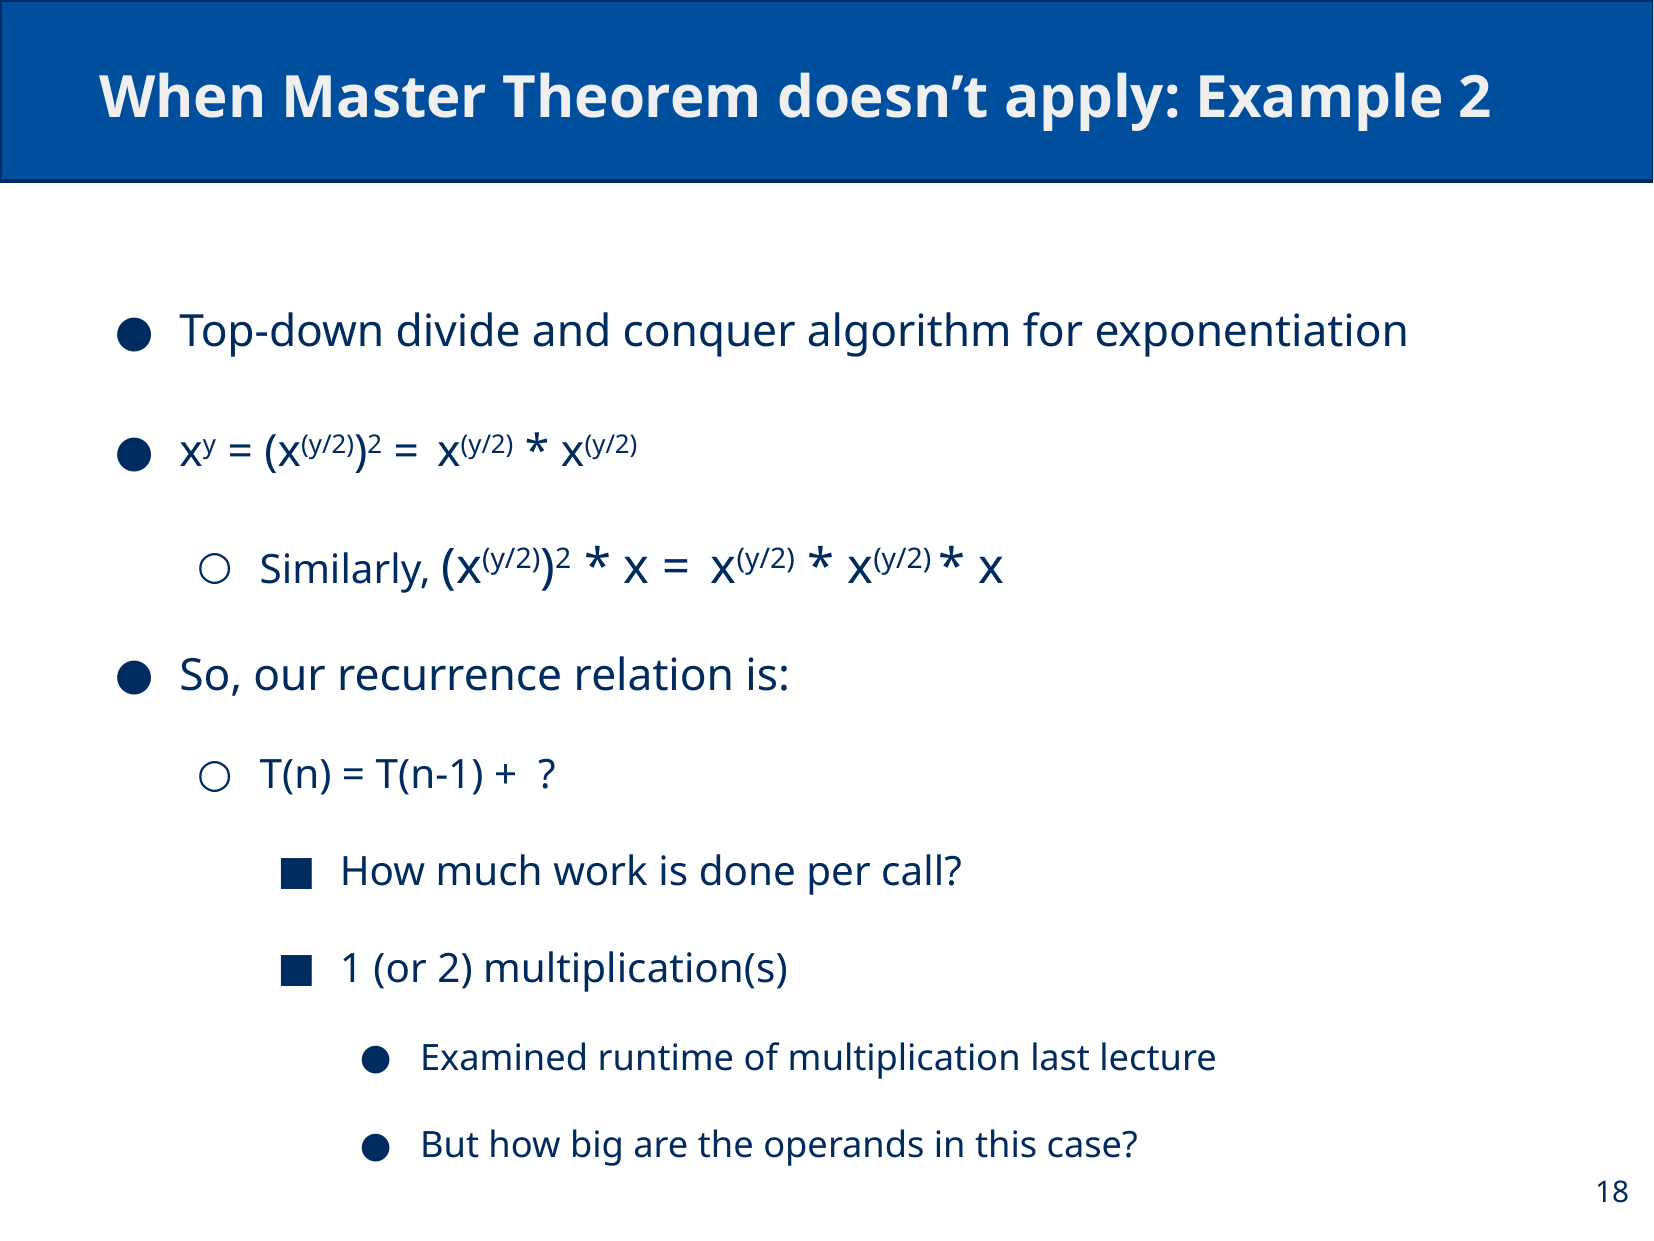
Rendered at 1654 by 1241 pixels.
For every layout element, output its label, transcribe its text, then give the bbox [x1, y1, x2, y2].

list Top-down divide and conquer algorithm for exponentiation xy = (x(y/2))2 = x(y/2) * x(y/2) Similarly, (x(y/2))2 * x = x(y/2) * x(y/2) * x So, our recurrence relation is: T(n) = T(n-1) + ? How much work is done per call? 1 (or 2) multiplication(s) Examined runtime of multiplication last lecture But how big are the operands in this case? [82, 232, 1571, 1188]
slide_number 18 [1546, 1145, 1647, 1241]
title When Master Theorem doesn’t apply: Example 2 [82, 36, 1571, 146]
